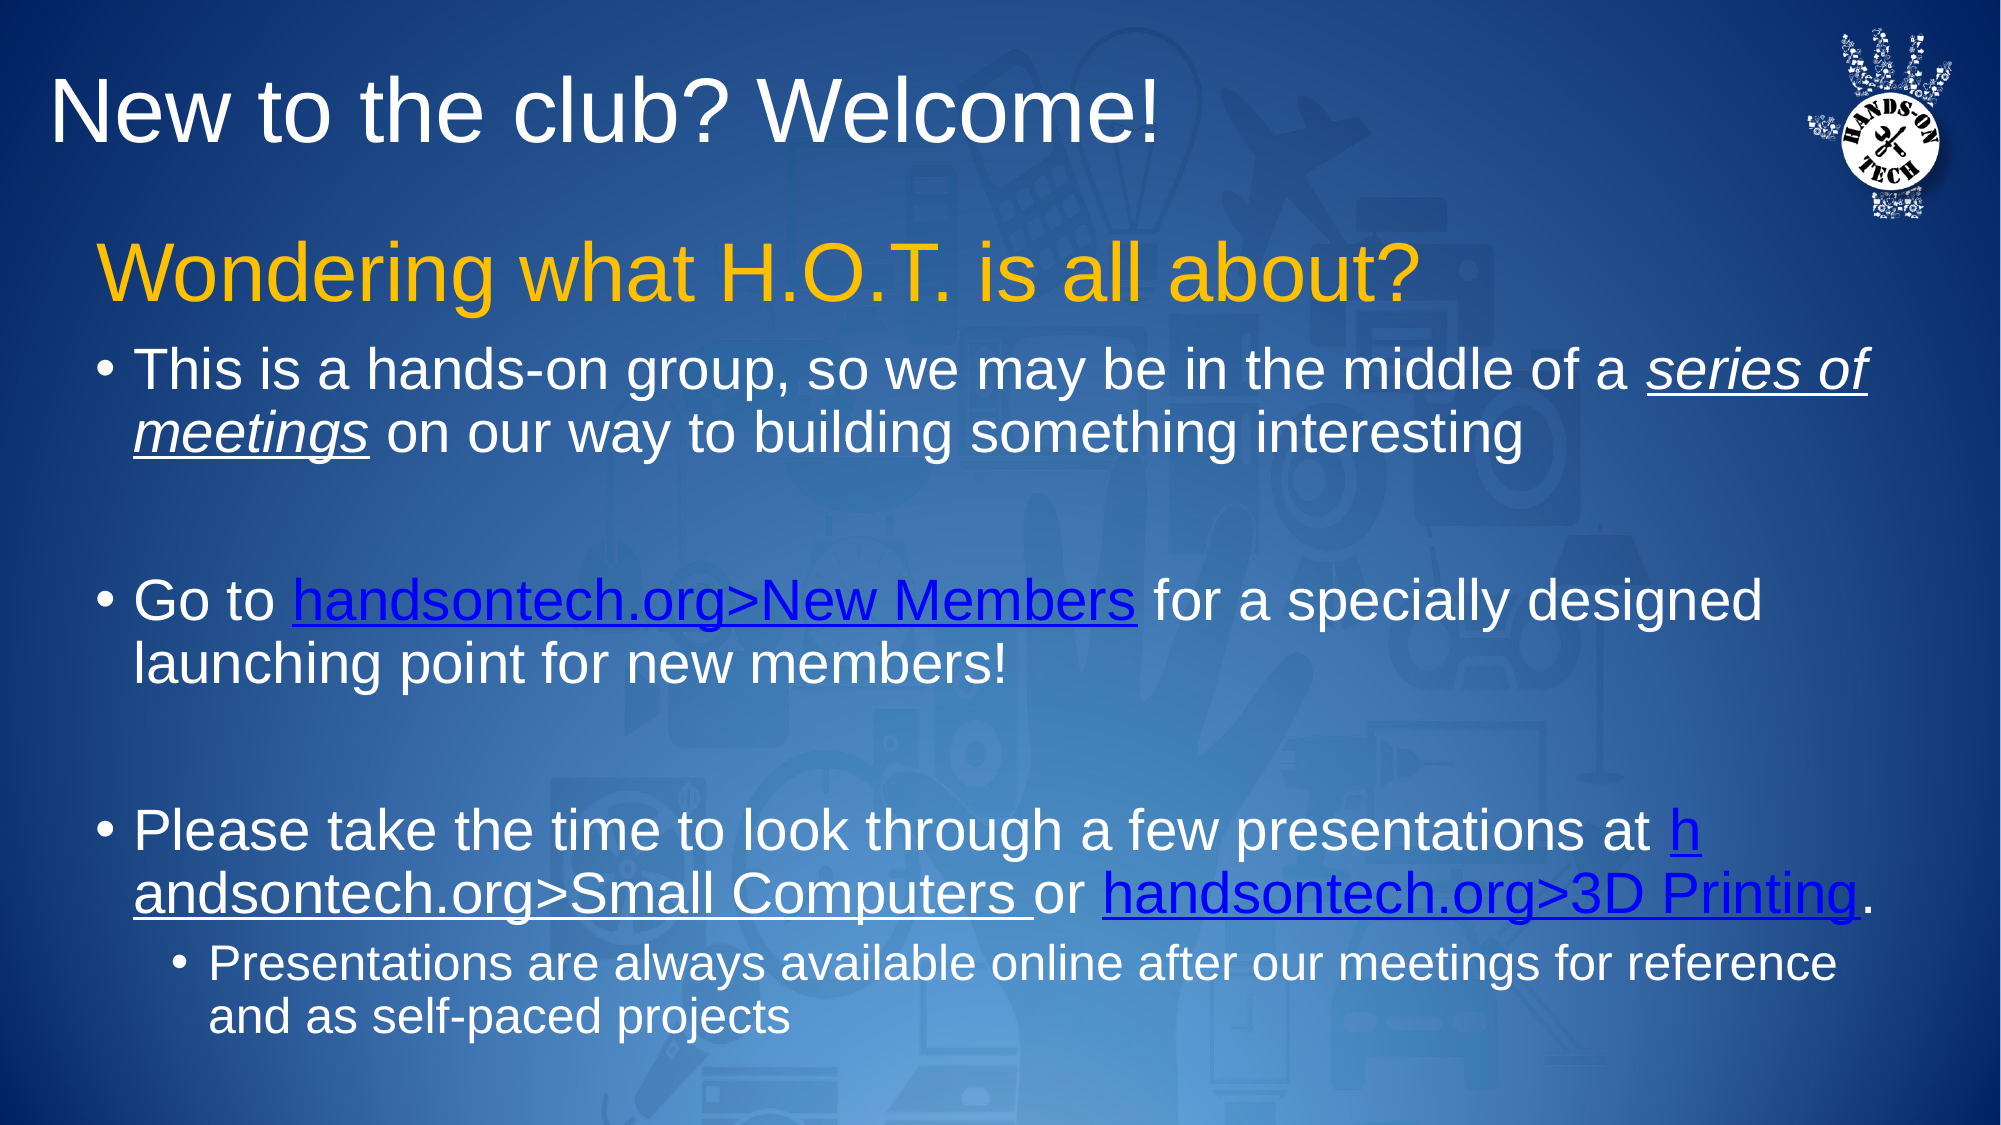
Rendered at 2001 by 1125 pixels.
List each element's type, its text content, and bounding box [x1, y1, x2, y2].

text_box New to the club? Welcome! [33, 3, 1795, 222]
picture [0, 0, 2001, 1125]
text_box Wondering what H.O.T. is all about? This is a hands-on group, so we may be in the middle of a series of meetings on our way to building something interesting Go to handsontech.org>New Members for a specially designed launching point for new members! Please take the time to look through a few presentations at handsontech.org>Small Computers or handsontech.org>3D Printing. Presentations are always available online after our meetings for reference and as self-paced projects [80, 221, 1919, 936]
